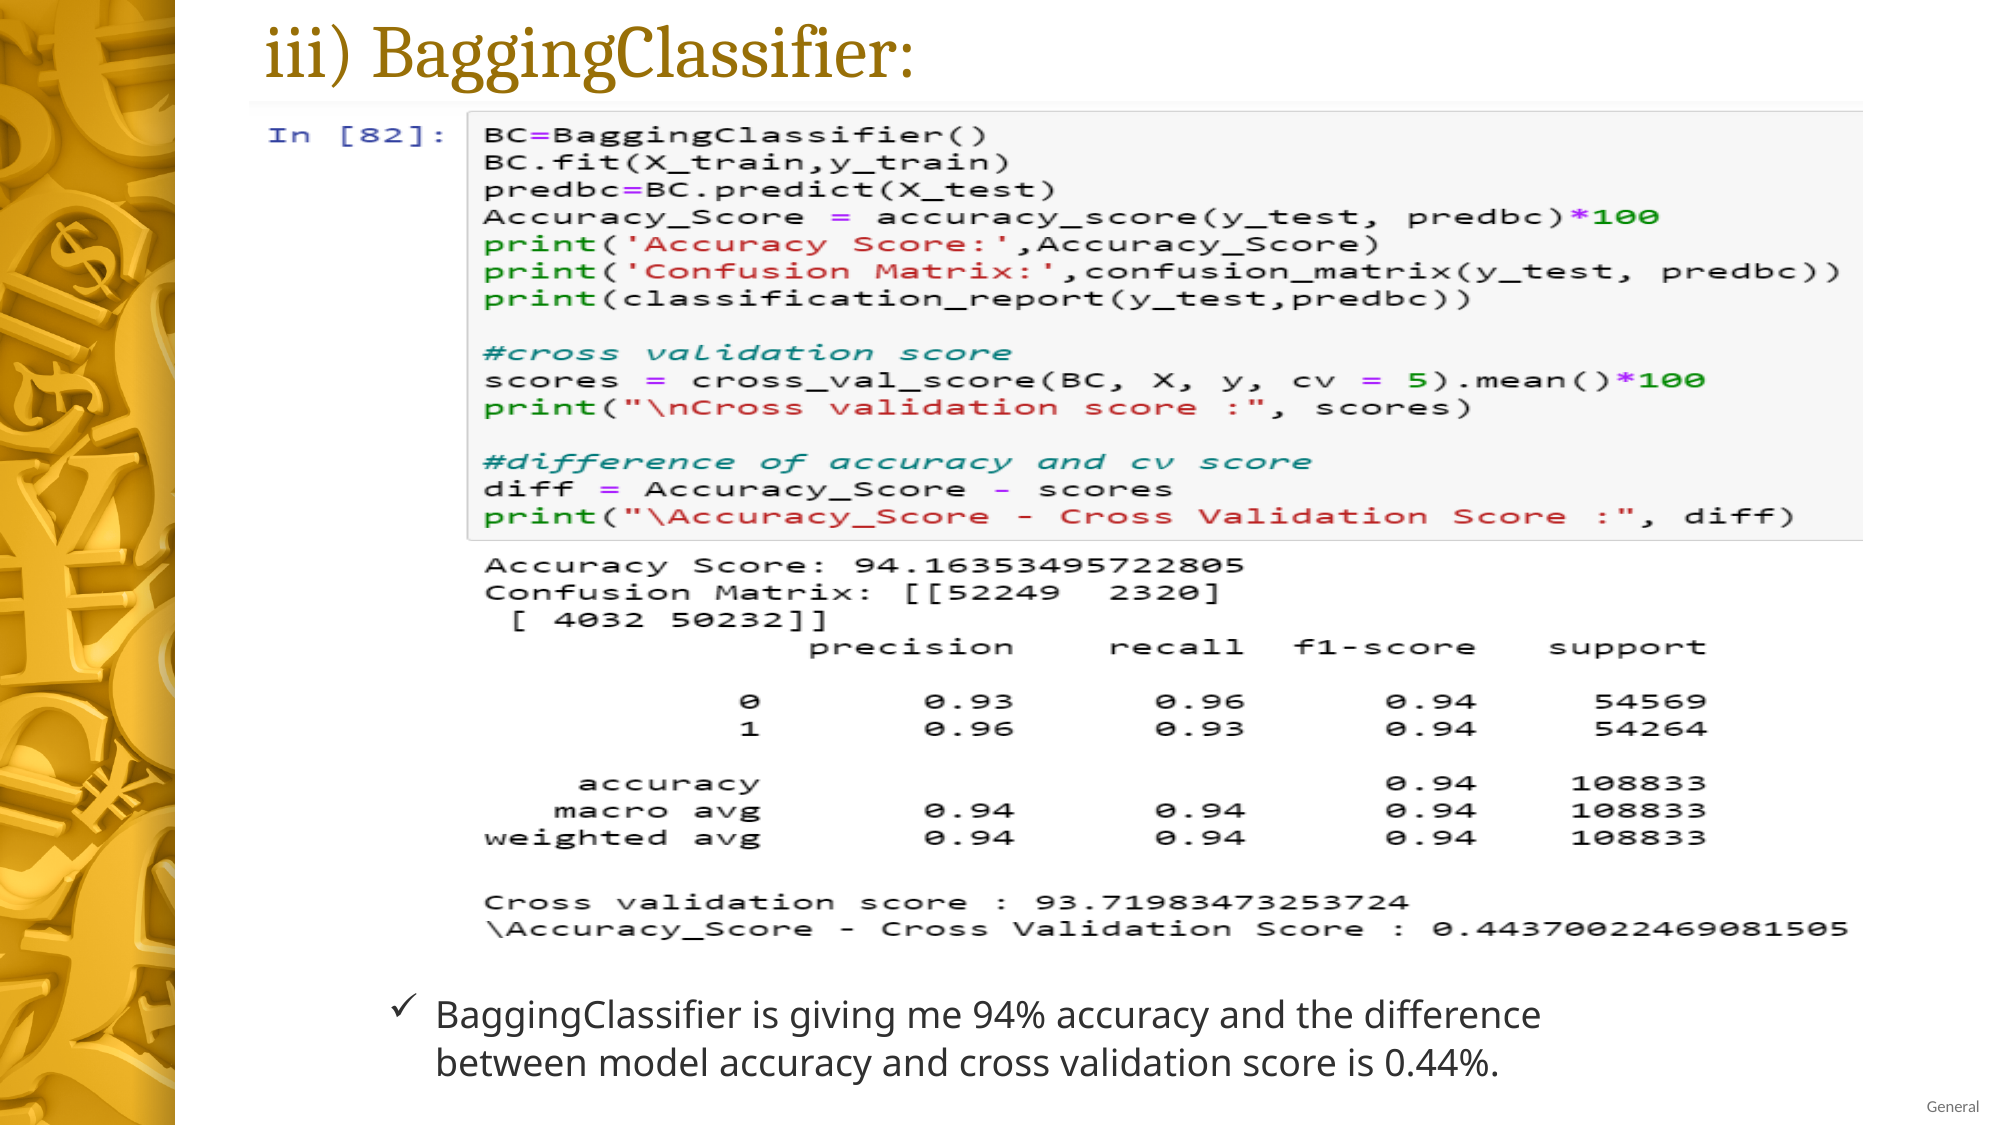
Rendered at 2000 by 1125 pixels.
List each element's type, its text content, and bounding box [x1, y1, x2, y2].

text_box BaggingClassifier is giving me 94% accuracy and the difference between model accuracy and cross validation score is 0.44%. [373, 980, 1662, 1092]
title iii) BaggingClassifier: [249, 0, 1863, 101]
picture [0, 0, 175, 1125]
picture [249, 101, 1863, 858]
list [444, 882, 1886, 957]
